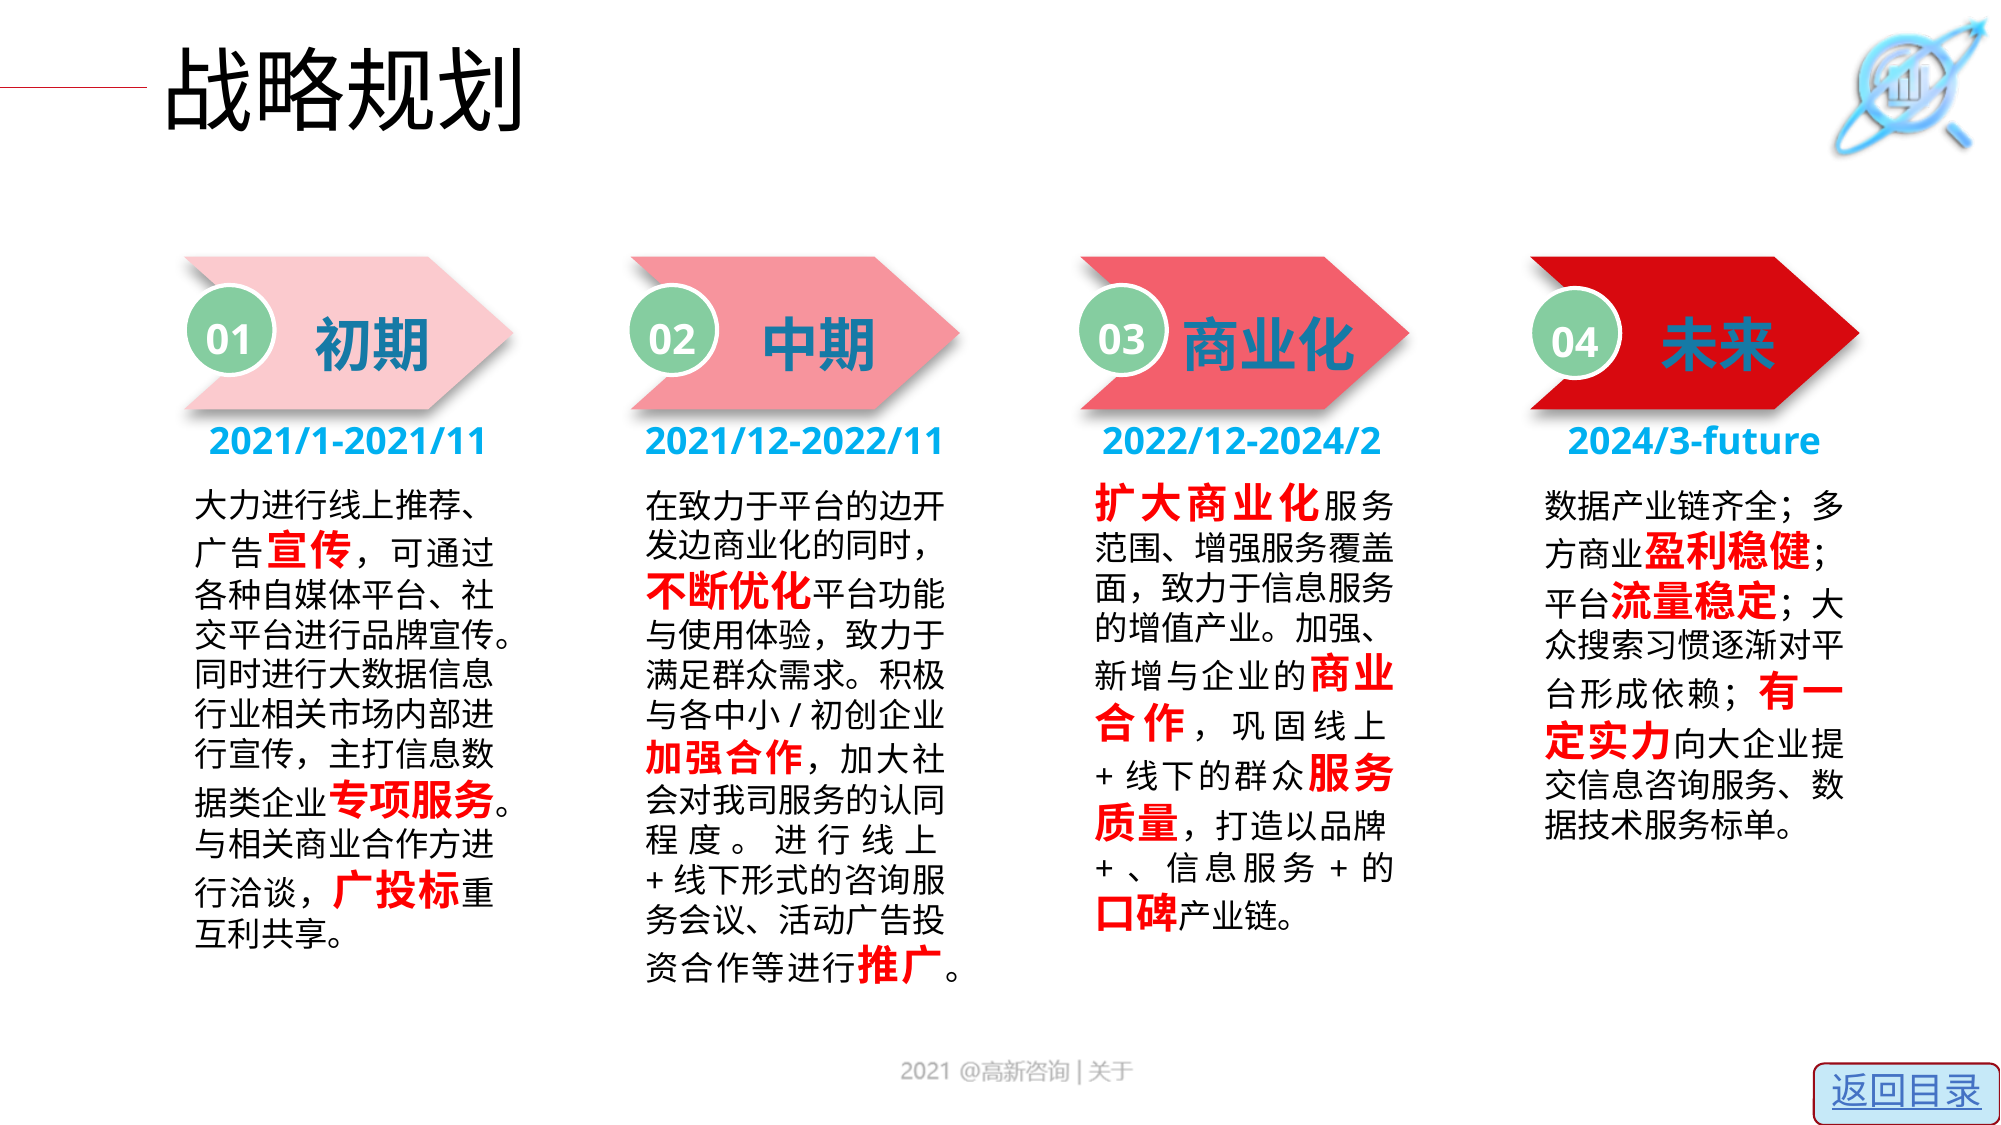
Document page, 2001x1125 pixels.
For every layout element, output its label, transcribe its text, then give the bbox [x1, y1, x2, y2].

text_box 2024/3-future [1497, 409, 1892, 470]
text_box 初期 [181, 255, 516, 409]
text_box 商业化 [1077, 255, 1412, 409]
text_box 未来 [1527, 255, 1862, 409]
text_box 中期 [627, 255, 962, 409]
text_box 03 [1076, 283, 1168, 377]
text_box 大力进行线上推荐、广告宣传，可通过各种自媒体平台、社交平台进行品牌宣传。同时进行大数据信息行业相关市场内部进行宣传，主打信息数据类企业专项服务。与相关商业合作方进行洽谈，广投标重互利共享。 [180, 476, 510, 961]
text_box 返回目录 [1812, 1062, 2000, 1125]
text_box 2021/1-2021/11 [151, 409, 546, 470]
text_box 02 [626, 283, 719, 377]
text_box 04 [1529, 286, 1622, 380]
text_box 战略规划 [146, 25, 544, 151]
text_box 2021/12-2022/11 [597, 409, 993, 470]
text_box 2022/12-2024/2 [1044, 409, 1440, 470]
text_box 01 [183, 283, 276, 377]
text_box 扩大商业化服务范围、增强服务覆盖面，致力于信息服务的增值产业。加强、新增与企业的商业合作，巩固线上+线下的群众服务质量，打造以品牌+、信息服务+的口碑产业链。 [1080, 469, 1410, 945]
text_box 数据产业链齐全；多方商业盈利稳健；平台流量稳定；大众搜索习惯逐渐对平台形成依赖；有一定实力向大企业提交信息咨询服务、数据技术服务标单。 [1529, 477, 1860, 852]
picture [0, 1028, 1974, 1110]
text_box 在致力于平台的边开发边商业化的同时，不断优化平台功能与使用体验，致力于满足群众需求。积极与各中小/初创企业加强合作，加大社会对我司服务的认同程度。进行线上+线下形式的咨询服务会议、活动广告投资合作等进行推广。 [630, 477, 961, 997]
picture [1819, 0, 2000, 181]
